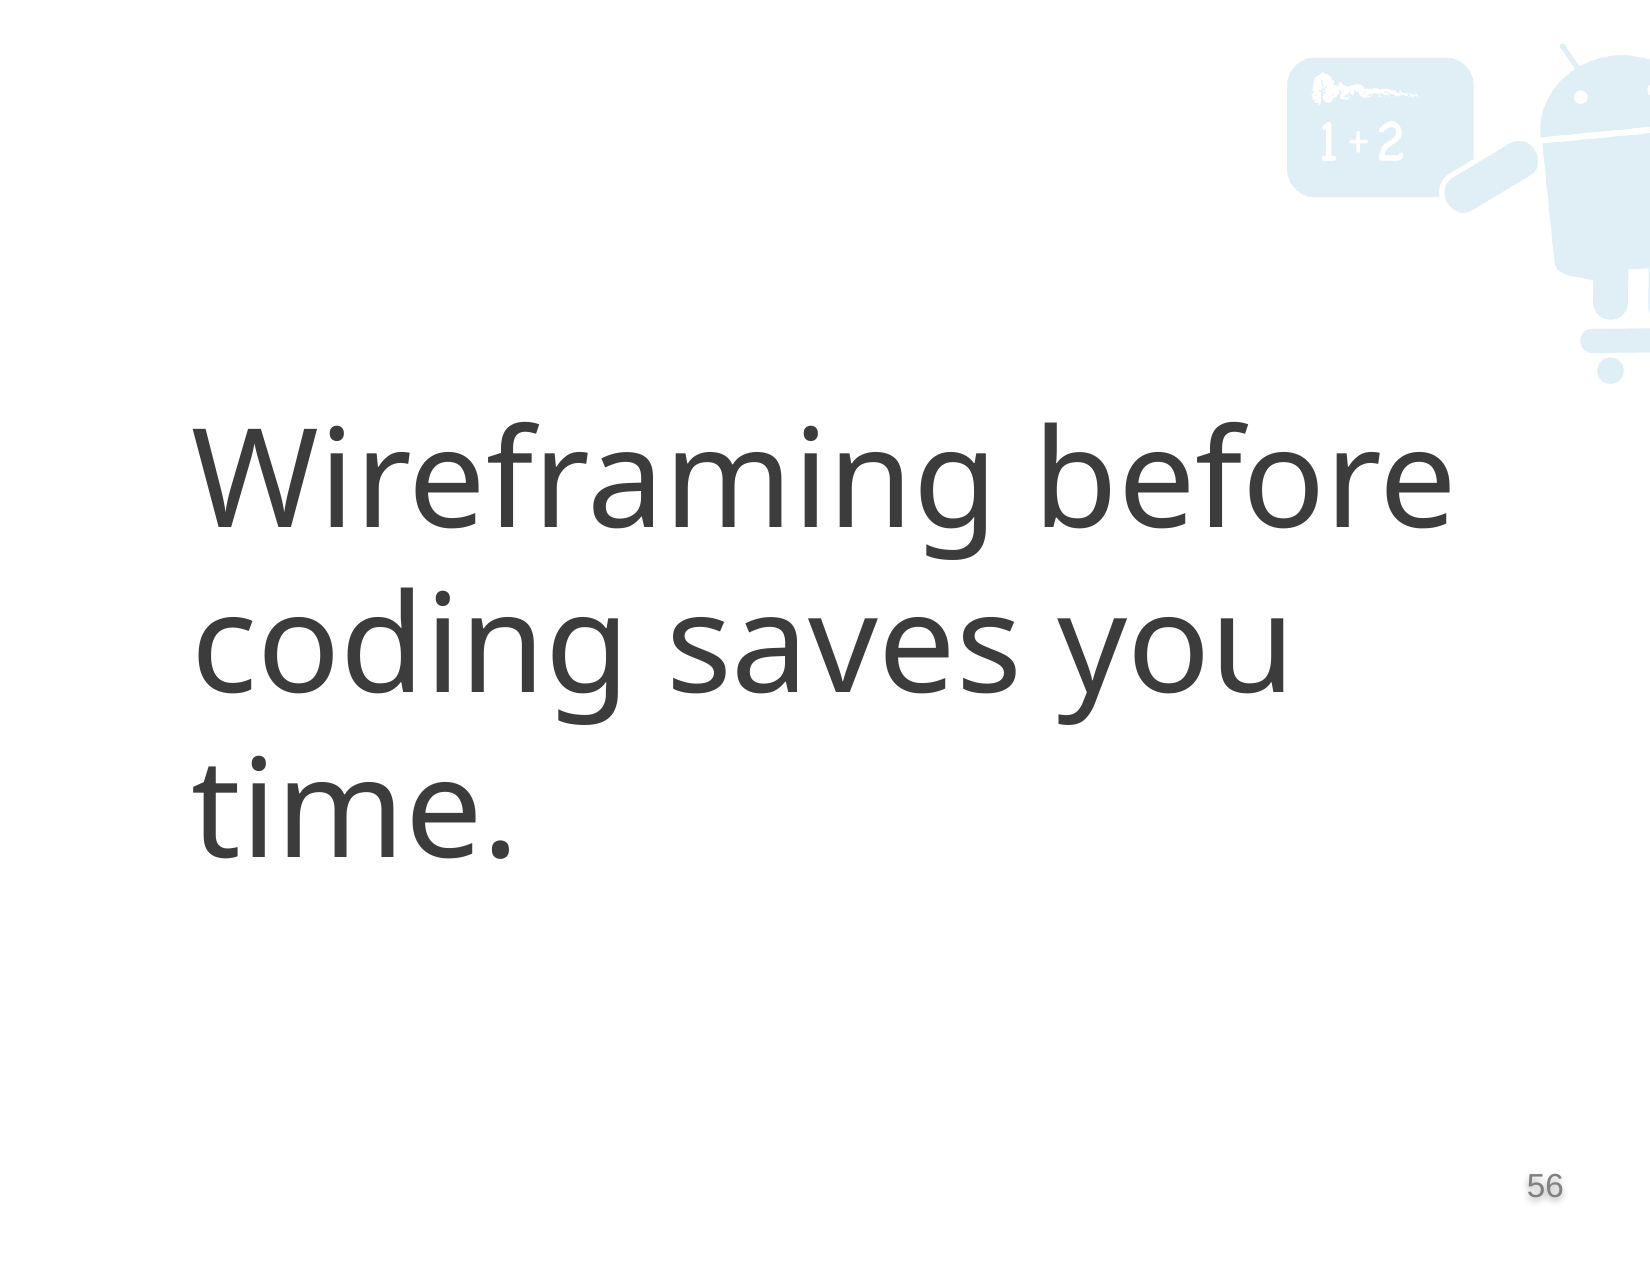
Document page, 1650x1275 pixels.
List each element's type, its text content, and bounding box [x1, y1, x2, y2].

list Wireframing before coding saves you time. [137, 178, 1513, 1097]
